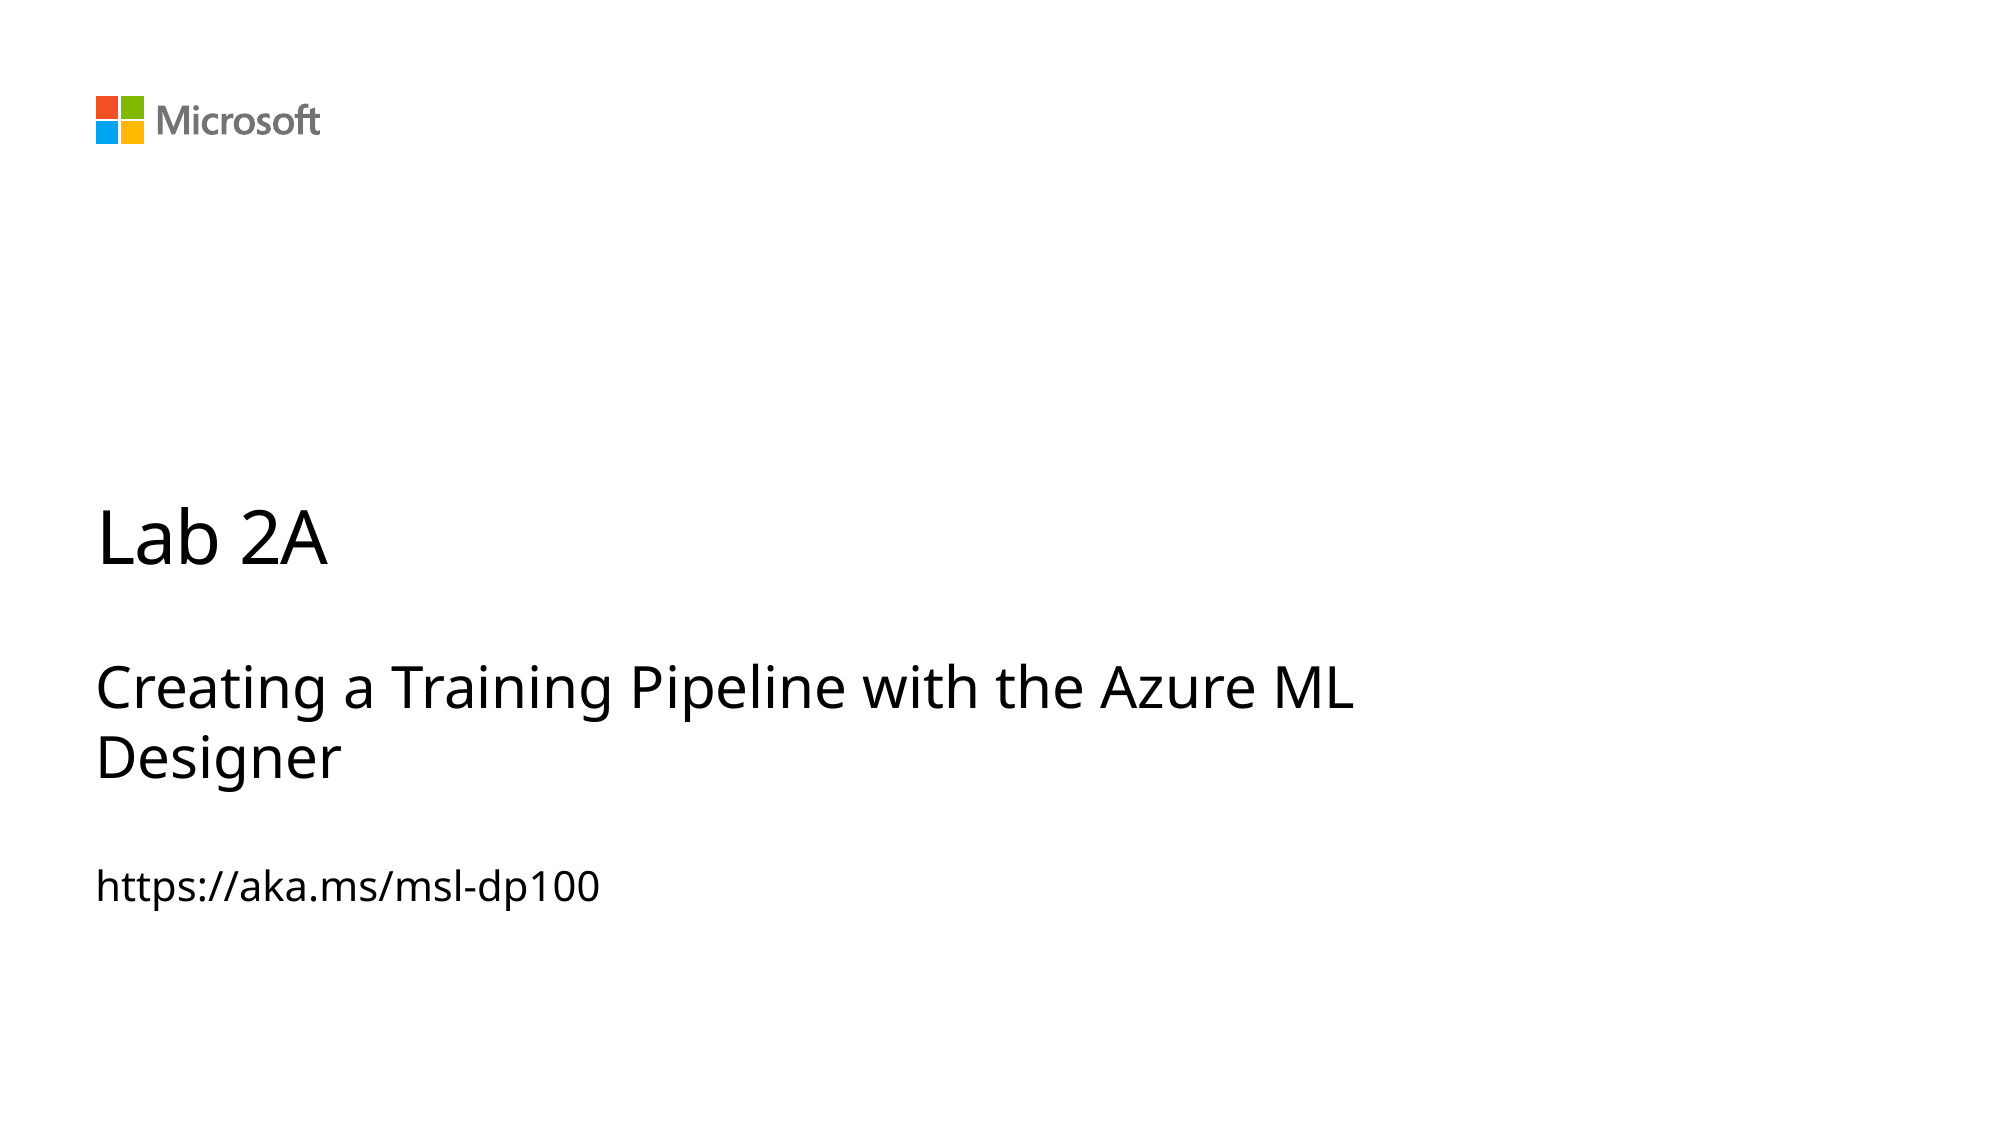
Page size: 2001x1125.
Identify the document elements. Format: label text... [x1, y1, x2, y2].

title Lab 2A [96, 488, 781, 580]
list Creating a Training Pipeline with the Azure ML Designer https://aka.ms/msl-dp100 [95, 650, 1590, 842]
